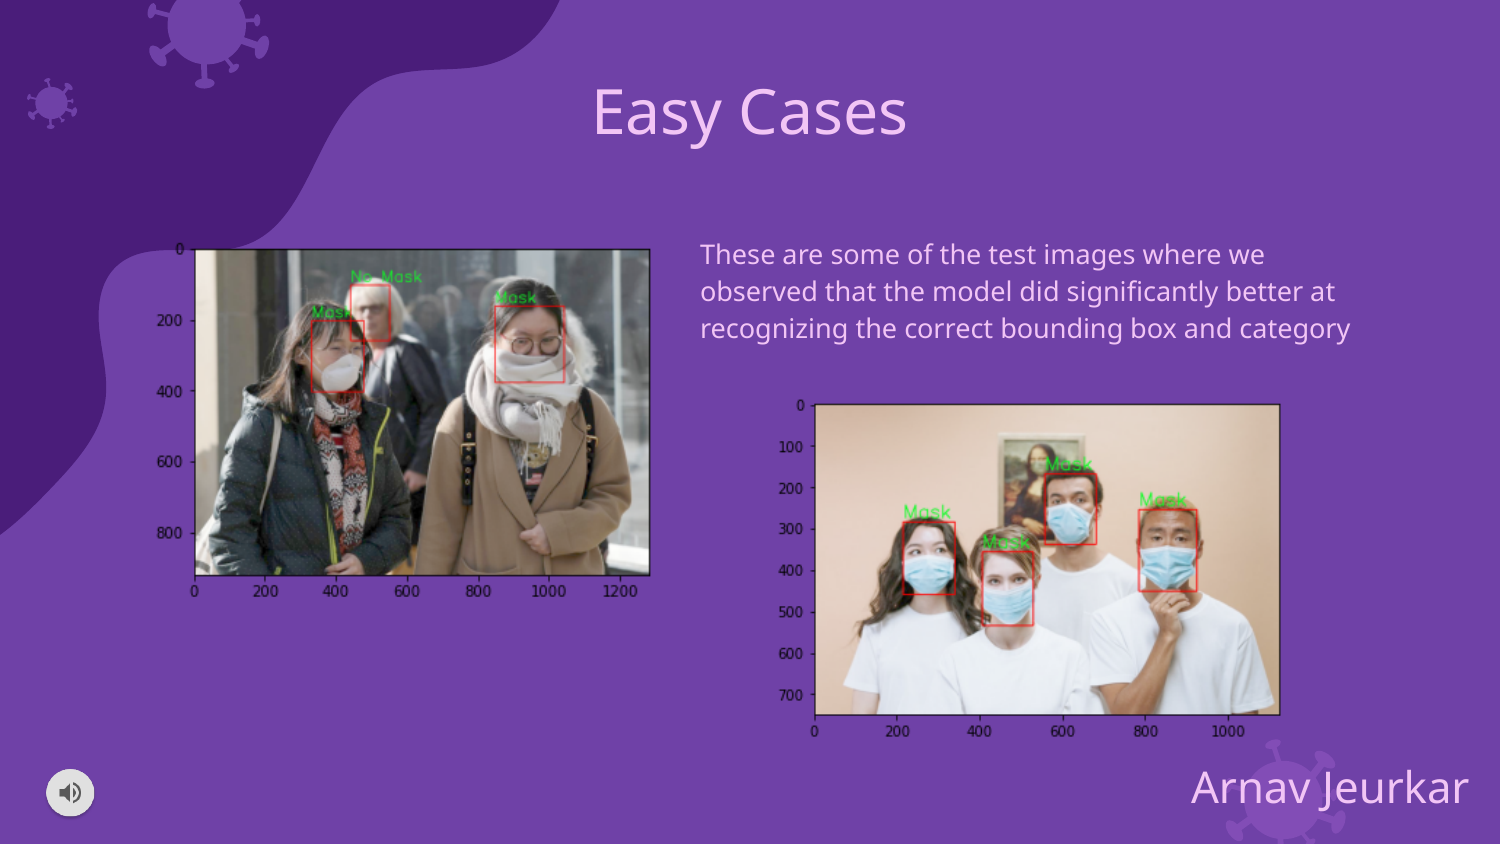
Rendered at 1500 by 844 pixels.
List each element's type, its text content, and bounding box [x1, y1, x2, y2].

list These are some of the test images where we observed that the model did significantly better at recognizing the correct bounding box and category [685, 217, 1382, 342]
picture [119, 233, 668, 611]
title Easy Cases [77, 56, 1423, 181]
picture [41, 764, 99, 821]
text_box Arnav Jeurkar [1176, 745, 1491, 821]
picture [759, 377, 1308, 752]
